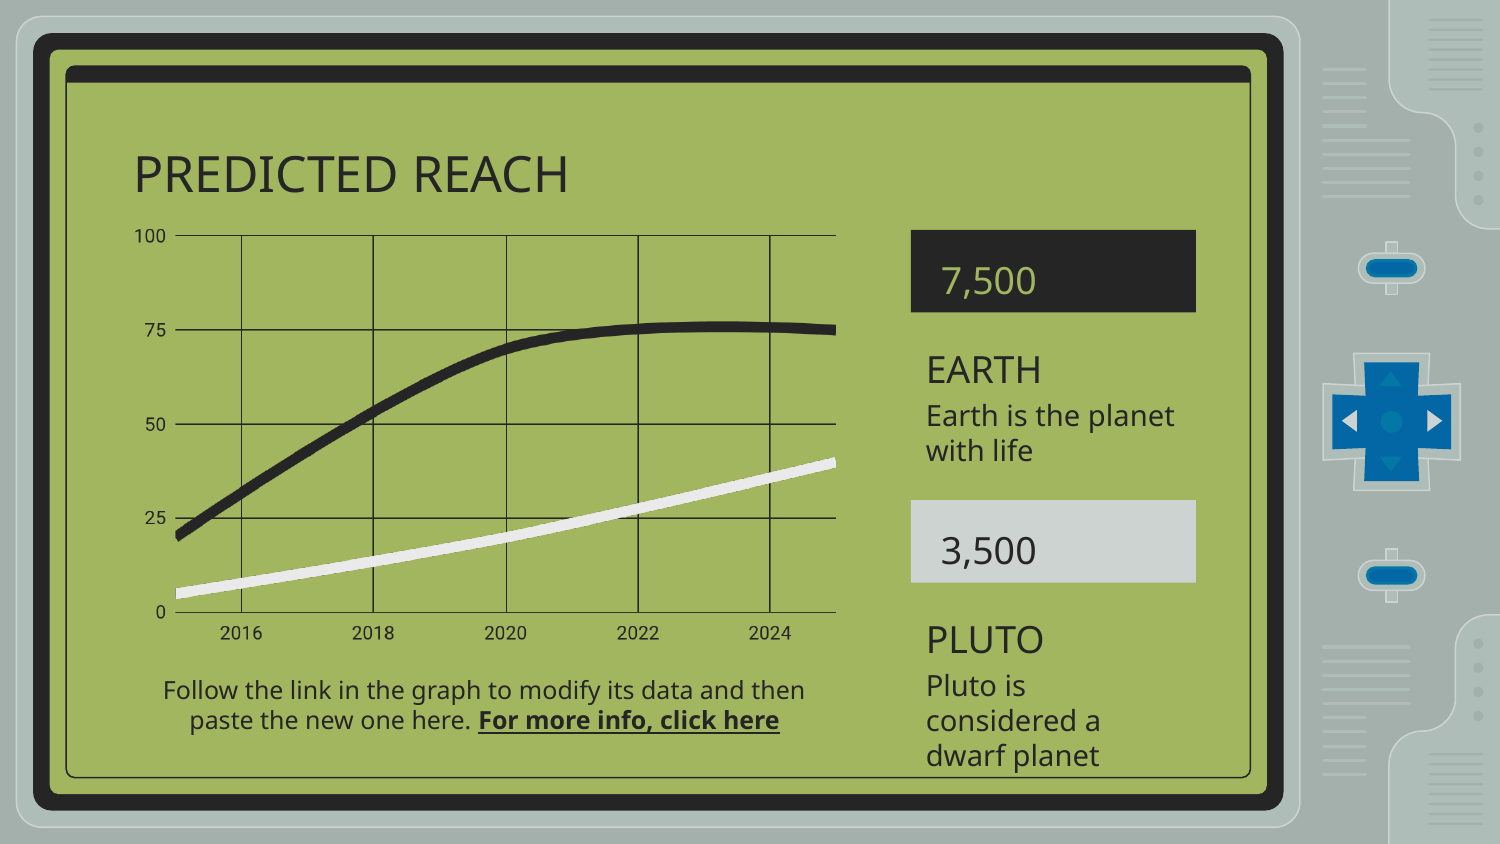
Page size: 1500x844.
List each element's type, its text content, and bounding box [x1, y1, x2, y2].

text_box Follow the link in the graph to modify its data and then paste the new one here. For more info, click here [135, 677, 835, 740]
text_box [1322, 353, 1461, 491]
title PREDICTED REACH [118, 127, 1196, 203]
picture [110, 201, 859, 668]
title 3,500 [910, 500, 1196, 583]
title 7,500 [910, 229, 1196, 313]
subtitle PLUTO [910, 595, 1196, 652]
subtitle EARTH [910, 324, 1196, 382]
subtitle Pluto is considered a dwarf planet [910, 652, 1196, 754]
subtitle Earth is the planet with life [910, 382, 1196, 483]
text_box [1358, 548, 1426, 603]
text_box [1358, 241, 1426, 295]
